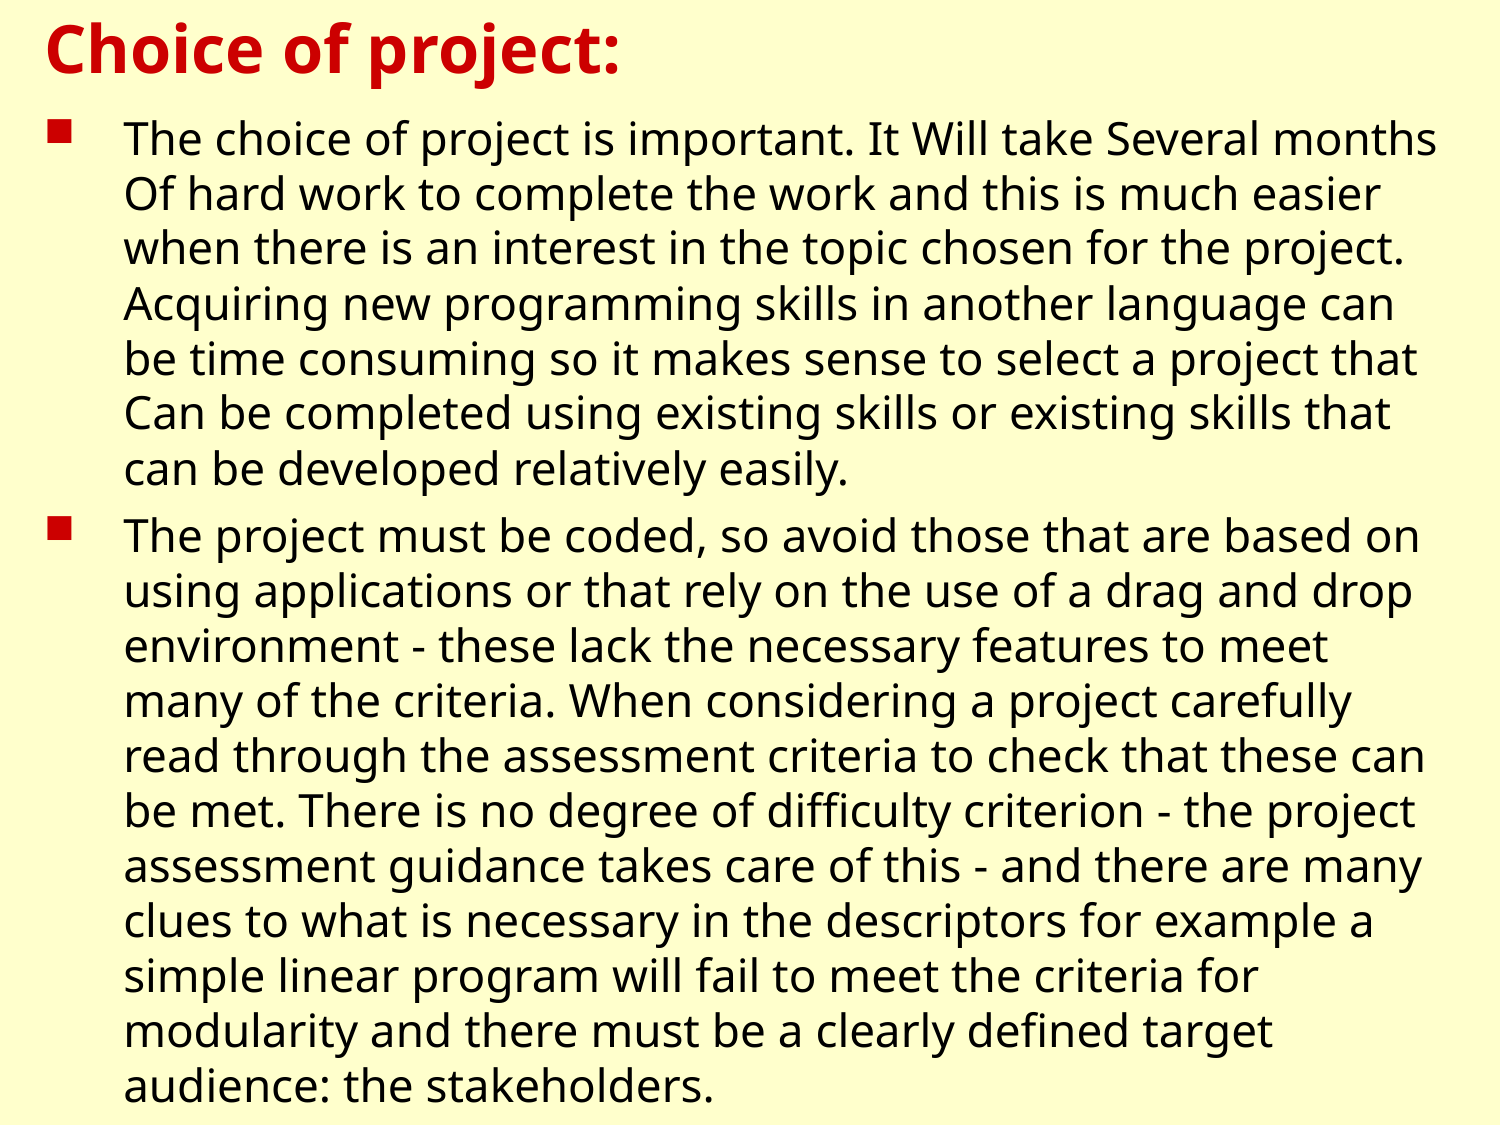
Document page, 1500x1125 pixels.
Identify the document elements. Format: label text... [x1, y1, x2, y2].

list The choice of project is important. It Will take Several months Of hard work to complete the work and this is much easier when there is an interest in the topic chosen for the project. Acquiring new programming skills in another language can be time consuming so it makes sense to select a project that Can be completed using existing skills or existing skills that can be developed relatively easily. The project must be coded, so avoid those that are based on using applications or that rely on the use of a drag and drop environment - these lack the necessary features to meet many of the criteria. When considering a project carefully read through the assessment criteria to check that these can be met. There is no degree of difficulty criterion - the project assessment guidance takes care of this - and there are many clues to what is necessary in the descriptors for example a simple linear program will fail to meet the criteria for modularity and there must be a clearly defined target audience: the stakeholders. [29, 101, 1471, 1094]
title Choice of project: [29, 0, 1471, 101]
